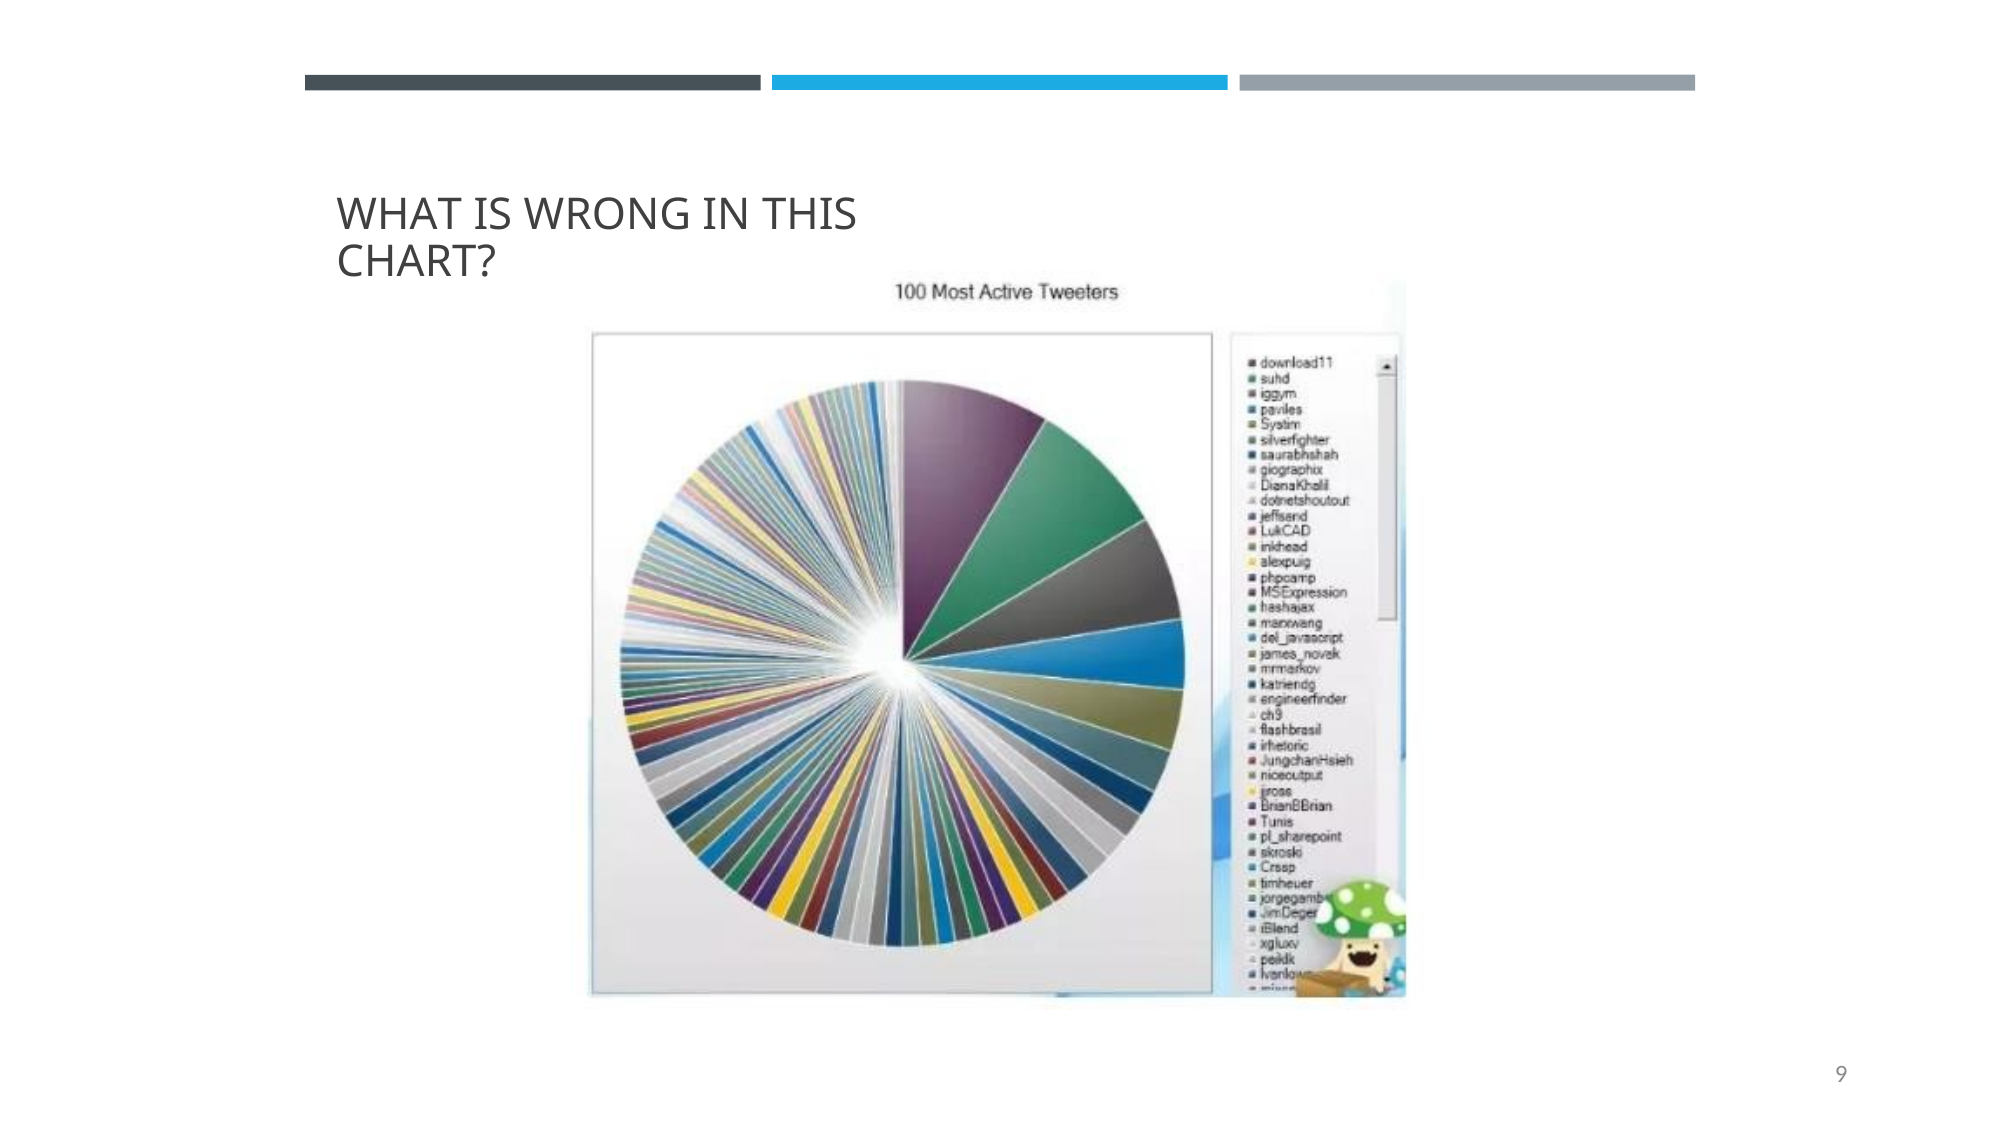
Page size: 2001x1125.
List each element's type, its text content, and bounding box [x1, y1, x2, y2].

slide_number 9 [1412, 1042, 1863, 1103]
text_box [305, 74, 761, 91]
text_box [571, 243, 1429, 1010]
text_box [772, 74, 1228, 90]
text_box [1239, 74, 1695, 91]
text_box WHAT IS WRONG IN THIS CHART? [334, 191, 985, 240]
